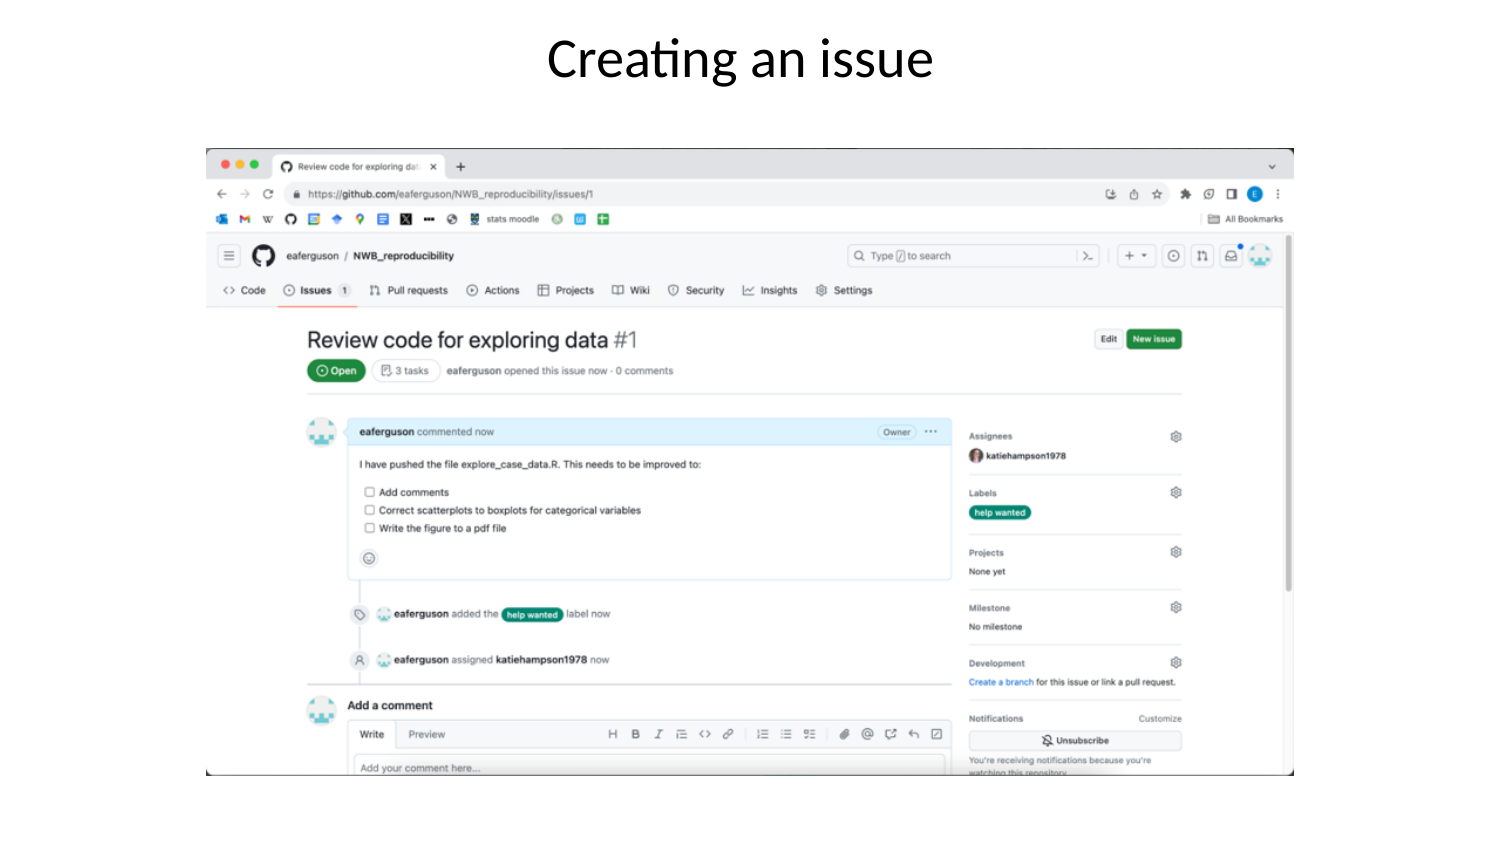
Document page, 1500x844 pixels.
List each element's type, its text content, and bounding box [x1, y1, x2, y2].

picture [206, 147, 1294, 777]
text_box Creating an issue [536, 9, 964, 115]
